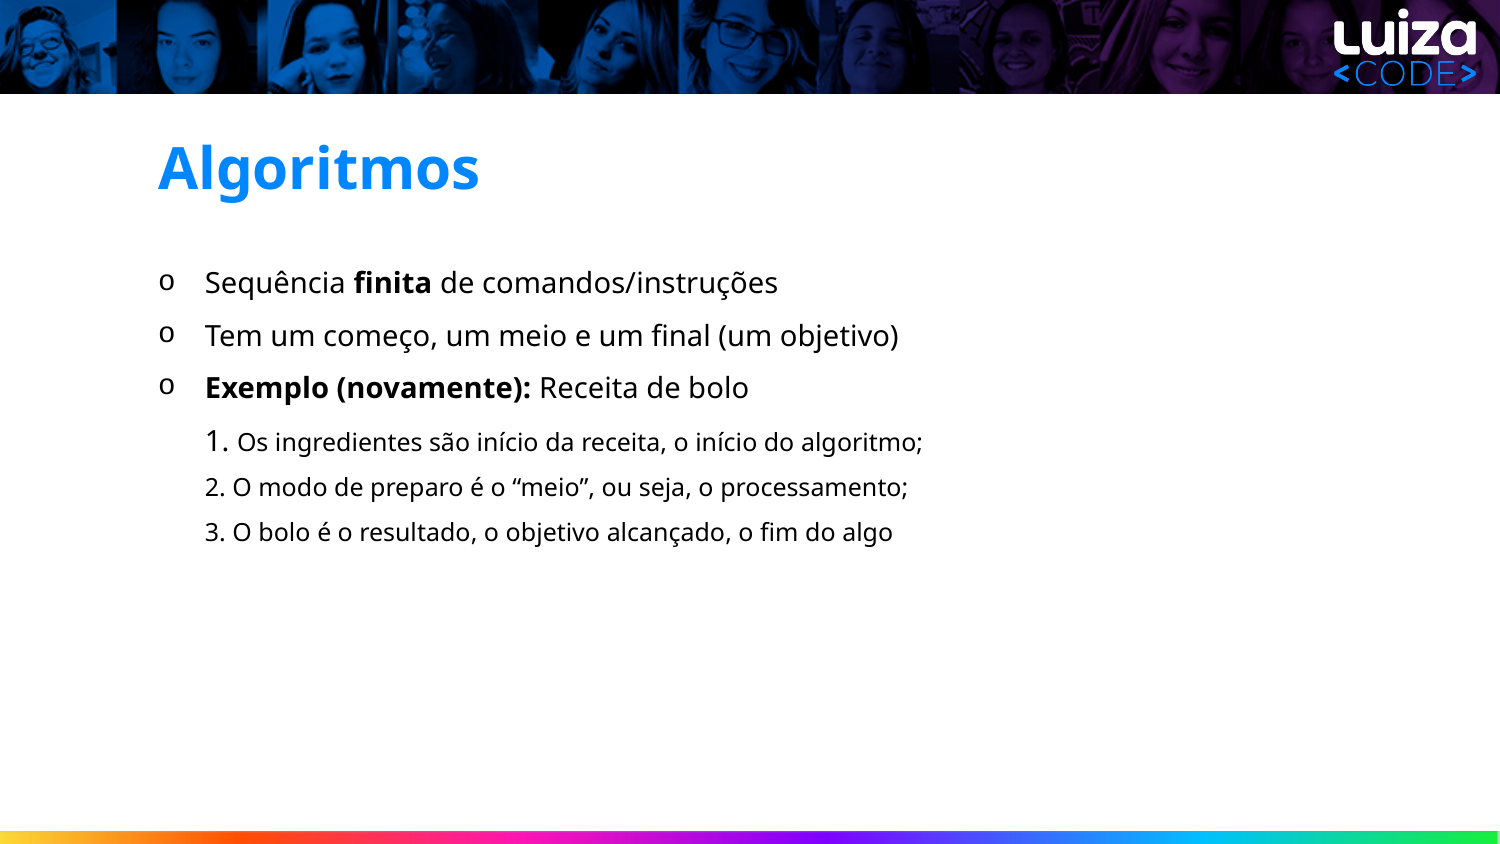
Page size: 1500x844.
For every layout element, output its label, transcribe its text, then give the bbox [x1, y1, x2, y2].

picture [0, 831, 1170, 844]
picture [0, 0, 1500, 95]
text_box Sequência finita de comandos/instruções Tem um começo, um meio e um final (um objetivo) Exemplo (novamente): Receita de bolo 1. Os ingredientes são início da receita, o início do algoritmo; 2. O modo de preparo é o “meio”, ou seja, o processamento; 3. O bolo é o resultado, o objetivo alcançado, o fim do algo [143, 239, 1357, 555]
text_box Algoritmos [143, 116, 1357, 218]
picture [1226, 831, 1500, 844]
